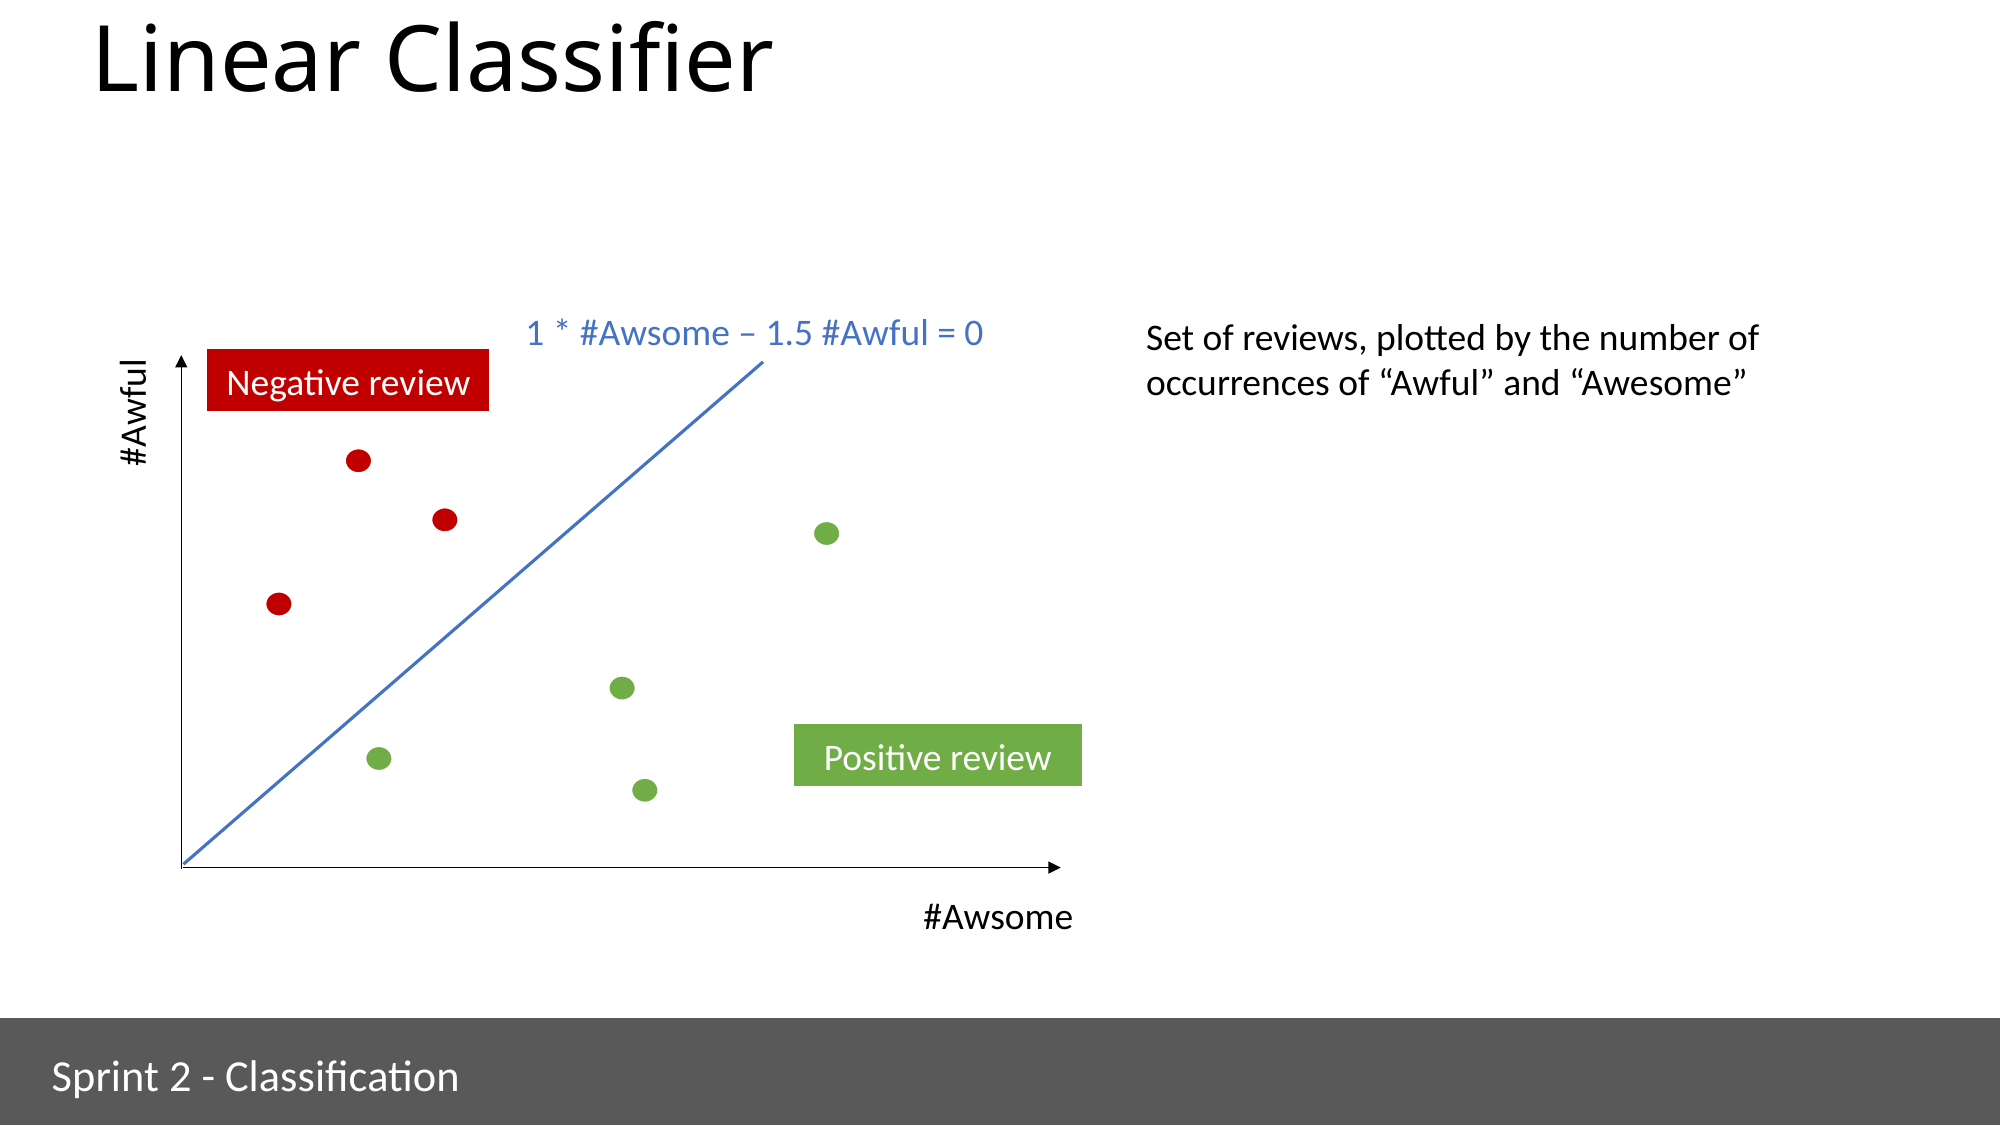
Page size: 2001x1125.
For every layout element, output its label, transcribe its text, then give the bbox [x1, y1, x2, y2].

text_box Sprint 2 - Classification [36, 1039, 542, 1108]
text_box #Awful [100, 330, 161, 481]
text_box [181, 355, 1061, 869]
text_box Linear Classifier [77, 4, 1878, 192]
text_box #Awsome [908, 884, 1093, 945]
text_box 1 * #Awsome – 1.5 #Awful = 0 [510, 300, 1036, 355]
text_box Positive review [1061, 722, 1084, 788]
text_box [0, 1018, 2000, 1125]
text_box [183, 361, 764, 865]
text_box Negative review [205, 347, 491, 355]
text_box Set of reviews, plotted by the number of occurrences of “Awful” and “Awesome” [1131, 305, 1861, 410]
